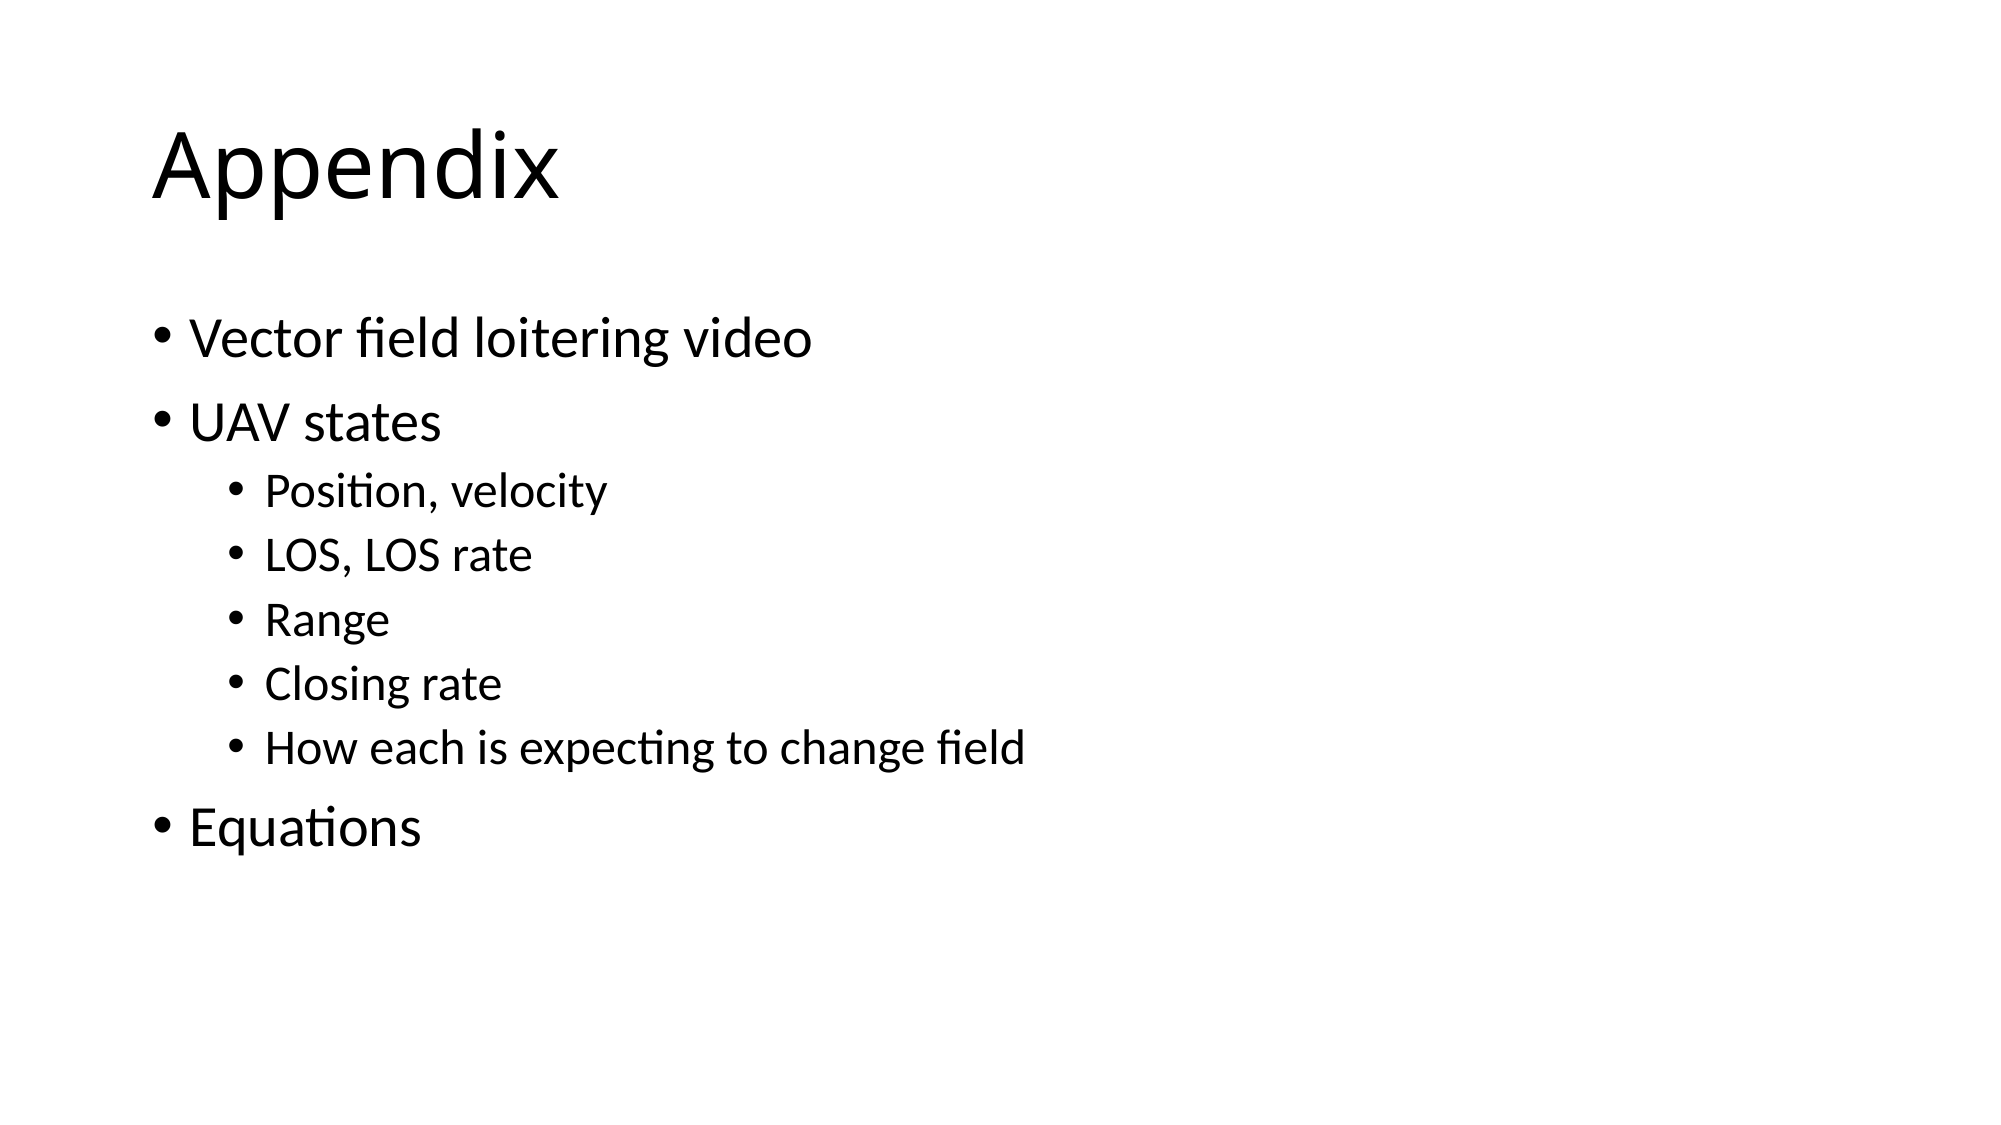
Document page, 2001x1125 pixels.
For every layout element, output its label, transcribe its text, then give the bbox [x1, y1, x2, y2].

title Appendix [137, 59, 1863, 278]
list Vector field loitering video UAV states Position, velocity LOS, LOS rate Range Closing rate How each is expecting to change field Equations [137, 299, 1863, 1014]
